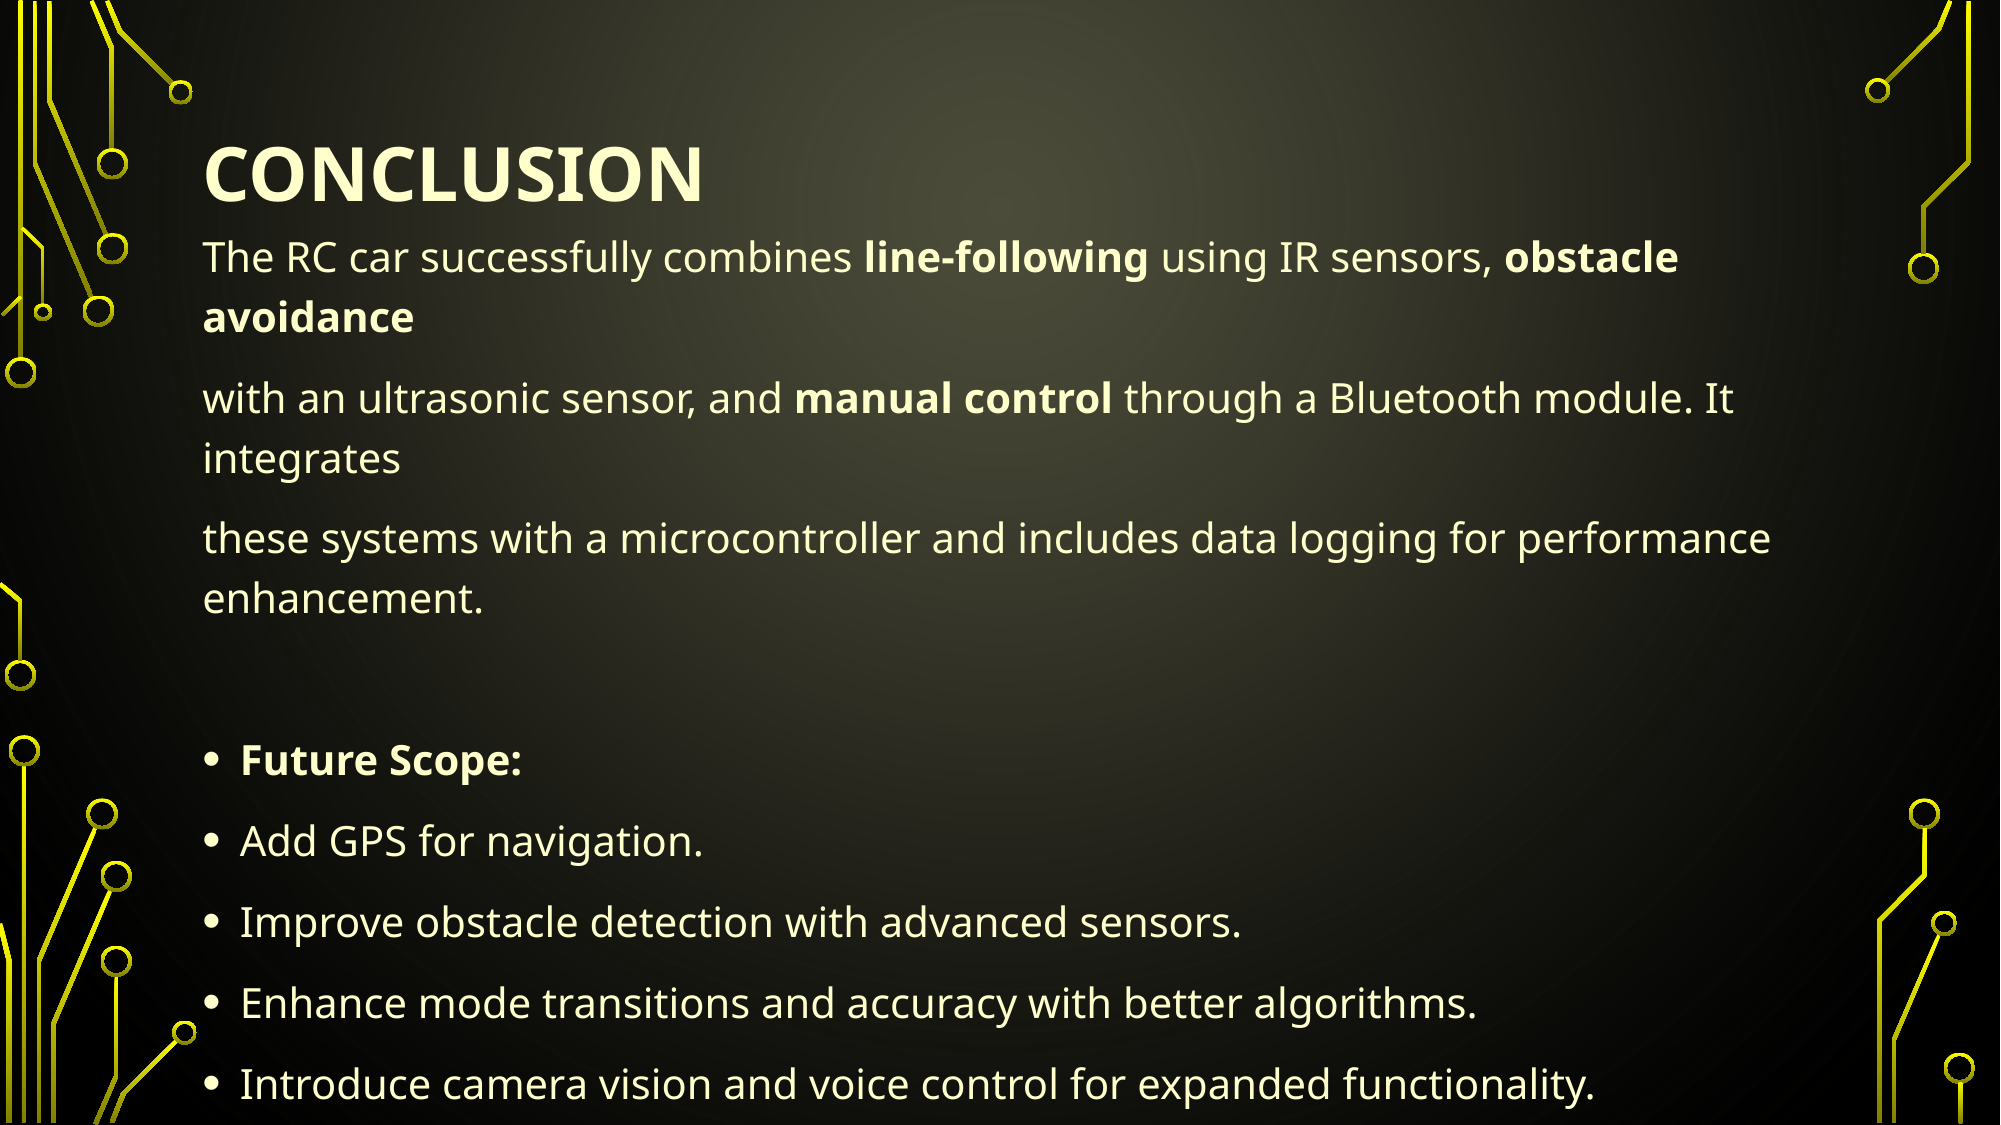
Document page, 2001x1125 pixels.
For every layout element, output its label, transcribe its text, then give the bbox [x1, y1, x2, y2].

title Conclusion [187, 101, 1813, 153]
list The RC car successfully combines line-following using IR sensors, obstacle avoidance with an ultrasonic sensor, and manual control through a Bluetooth module. It integrates these systems with a microcontroller and includes data logging for performance enhancement. Future Scope: Add GPS for navigation. Improve obstacle detection with advanced sensors. Enhance mode transitions and accuracy with better algorithms. Introduce camera vision and voice control for expanded functionality. [187, 153, 1871, 1125]
